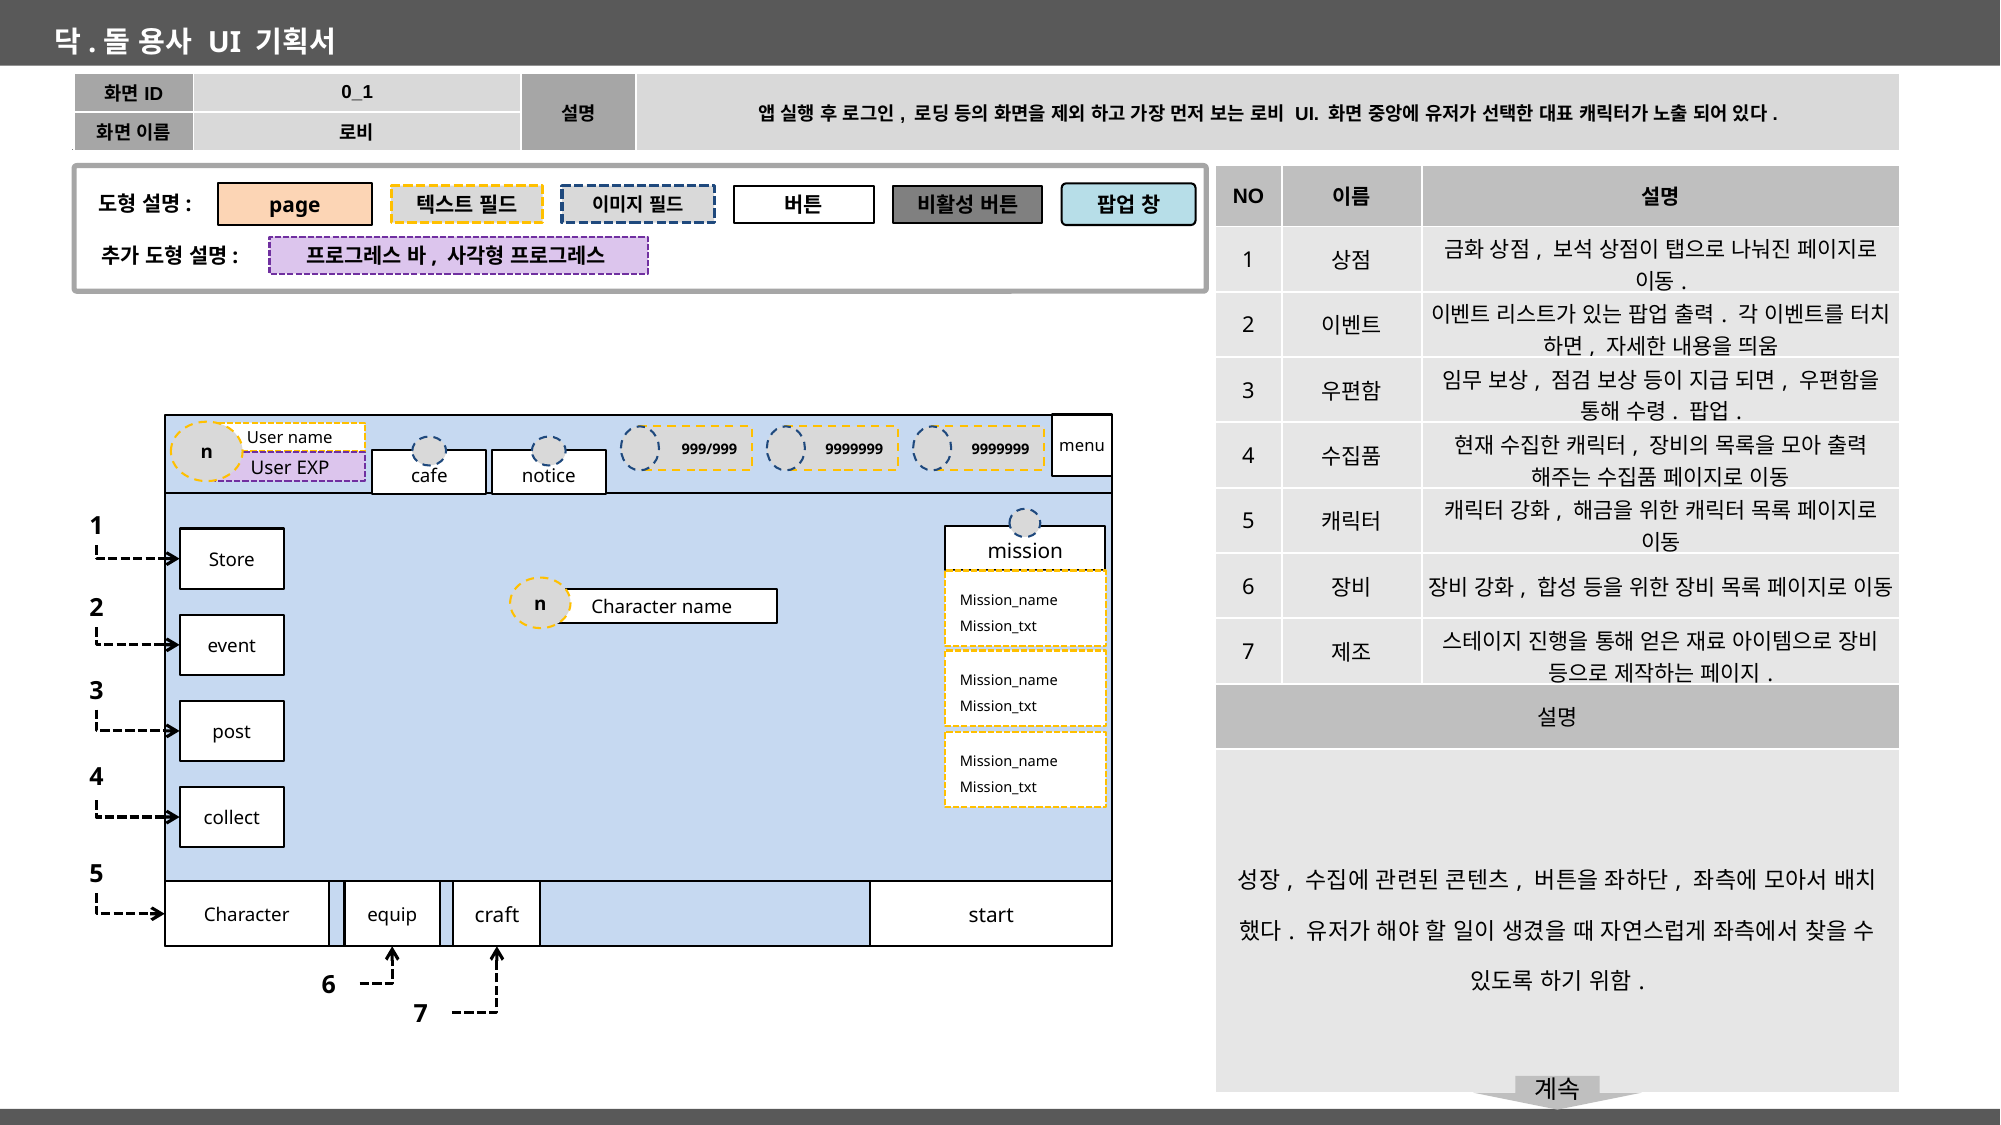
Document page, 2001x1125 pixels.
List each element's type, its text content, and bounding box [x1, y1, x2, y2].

table_cell 2 [1216, 293, 1281, 356]
text_box [1007, 508, 1043, 540]
table_cell 현재 수집한 캐릭터, 장비의 목록을 모아 출력 해주는 수집품 페이지로 이동 [1423, 423, 1899, 487]
text_box 로비 화면 [442, 883, 451, 948]
table_cell 상점 [1283, 227, 1421, 291]
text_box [359, 946, 393, 985]
text_box [529, 435, 568, 468]
table_cell 캐릭터 강화, 해금을 위한 캐릭터 목록 페이지로 이동 [1423, 489, 1899, 552]
table_cell 4 [1216, 423, 1281, 487]
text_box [127, 678, 149, 763]
text_box 프로그레스 바, 사각형 프로그레스 [267, 235, 650, 276]
table_cell 장비 강화, 합성 등을 위한 장비 목록 페이지로 이동 [1423, 554, 1899, 617]
text_box [163, 491, 1114, 883]
text_box collect [177, 785, 286, 849]
text_box 9999999 [795, 424, 900, 472]
text_box 1 [63, 502, 129, 547]
table_cell 이벤트 [1283, 293, 1421, 356]
table_cell 5 [1216, 489, 1281, 552]
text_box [129, 594, 147, 677]
text_box 9999999 [941, 424, 1046, 472]
text_box 999/999 [649, 424, 754, 472]
text_box [911, 424, 954, 473]
text_box 로비 화면 [331, 883, 342, 948]
text_box Store [177, 526, 286, 591]
text_box 도형 설명: [84, 183, 207, 224]
table_header 0_1 [194, 74, 520, 111]
table_cell 임무 보상, 점검 보상 등이 지급 되면, 우편함을 통해 수령. 팝업. [1423, 358, 1899, 421]
table_header 앱 실행 후 로그인, 로딩 등의 화면을 제외 하고 가장 먼저 보는 로비 UI. 화면 중앙에 유저가 선택한 대표 캐릭터가 노출 되어 있다. [637, 74, 1899, 150]
text_box 이미지 필드 [560, 184, 716, 225]
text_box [120, 869, 141, 938]
text_box 4 [69, 749, 124, 802]
table_cell 6 [1216, 554, 1281, 617]
text_box cafe [370, 448, 488, 496]
table_cell 설명 [1216, 685, 1899, 748]
text_box Mission_name Mission_txt [943, 568, 1108, 648]
text_box post [177, 699, 286, 763]
table_cell 1 [1216, 227, 1281, 291]
table_header 설명 [522, 74, 635, 150]
table_cell 우편함 [1283, 358, 1421, 421]
text_box [764, 424, 808, 473]
text_box User EXP [216, 450, 367, 483]
table_header 설명 [1423, 166, 1899, 226]
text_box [129, 766, 147, 851]
text_box n [508, 575, 573, 631]
table_cell 장비 [1283, 554, 1421, 617]
text_box start [868, 879, 1114, 948]
text_box User name [222, 421, 367, 452]
text_box Character name [557, 587, 779, 625]
text_box craft [451, 879, 542, 948]
table_cell 캐릭터 [1283, 489, 1421, 552]
text_box 2 [63, 584, 125, 629]
text_box 7 [388, 990, 454, 1035]
text_box Mission_name Mission_txt [943, 730, 1108, 809]
text_box menu [1049, 412, 1114, 478]
text_box Mission_name Mission_txt [943, 648, 1108, 728]
text_box 계속 [1471, 1073, 1644, 1112]
table_cell 로비 [194, 113, 520, 150]
table_cell 이벤트 리스트가 있는 팝업 출력. 각 이벤트를 터치 하면, 자세한 내용을 띄움 [1423, 293, 1899, 356]
table_cell 수집품 [1283, 423, 1421, 487]
table_cell 제조 [1283, 619, 1421, 683]
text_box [131, 510, 145, 592]
table_header NO [1216, 166, 1281, 226]
text_box notice [489, 448, 608, 496]
text_box 로비 화면 [163, 413, 1114, 491]
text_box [451, 946, 498, 1013]
table_cell 7 [1216, 619, 1281, 683]
text_box n [168, 419, 245, 484]
table_cell 화면 이름 [75, 113, 193, 150]
table_header 이름 [1283, 166, 1421, 226]
text_box [618, 424, 662, 473]
table_cell 스테이지 진행을 통해 얻은 재료 아이템으로 장비 등으로 제작하는 페이지. [1423, 619, 1899, 683]
table_header 화면ID [75, 74, 193, 111]
text_box event [177, 613, 286, 677]
text_box 추가 도형 설명: [87, 235, 254, 276]
text_box equip [342, 879, 442, 948]
text_box [72, 163, 1209, 294]
text_box 3 [63, 666, 124, 712]
table_cell 성장, 수집에 관련된 콘텐츠, 버튼을 좌하단, 좌측에 모아서 배치 했다. 유저가 해야 할 일이 생겼을 때 자연스럽게 좌측에서 찾을 수 있도록 하기 위함. [1216, 750, 1899, 1092]
text_box 로비 화면 [542, 883, 868, 948]
table_cell 3 [1216, 358, 1281, 421]
text_box 5 [63, 850, 129, 895]
text_box 6 [296, 961, 362, 1006]
text_box Character [163, 879, 331, 948]
table_cell 금화 상점, 보석 상점이 탭으로 나눠진 페이지로 이동. [1423, 227, 1899, 291]
text_box [410, 435, 448, 468]
text_box mission [943, 524, 1107, 572]
